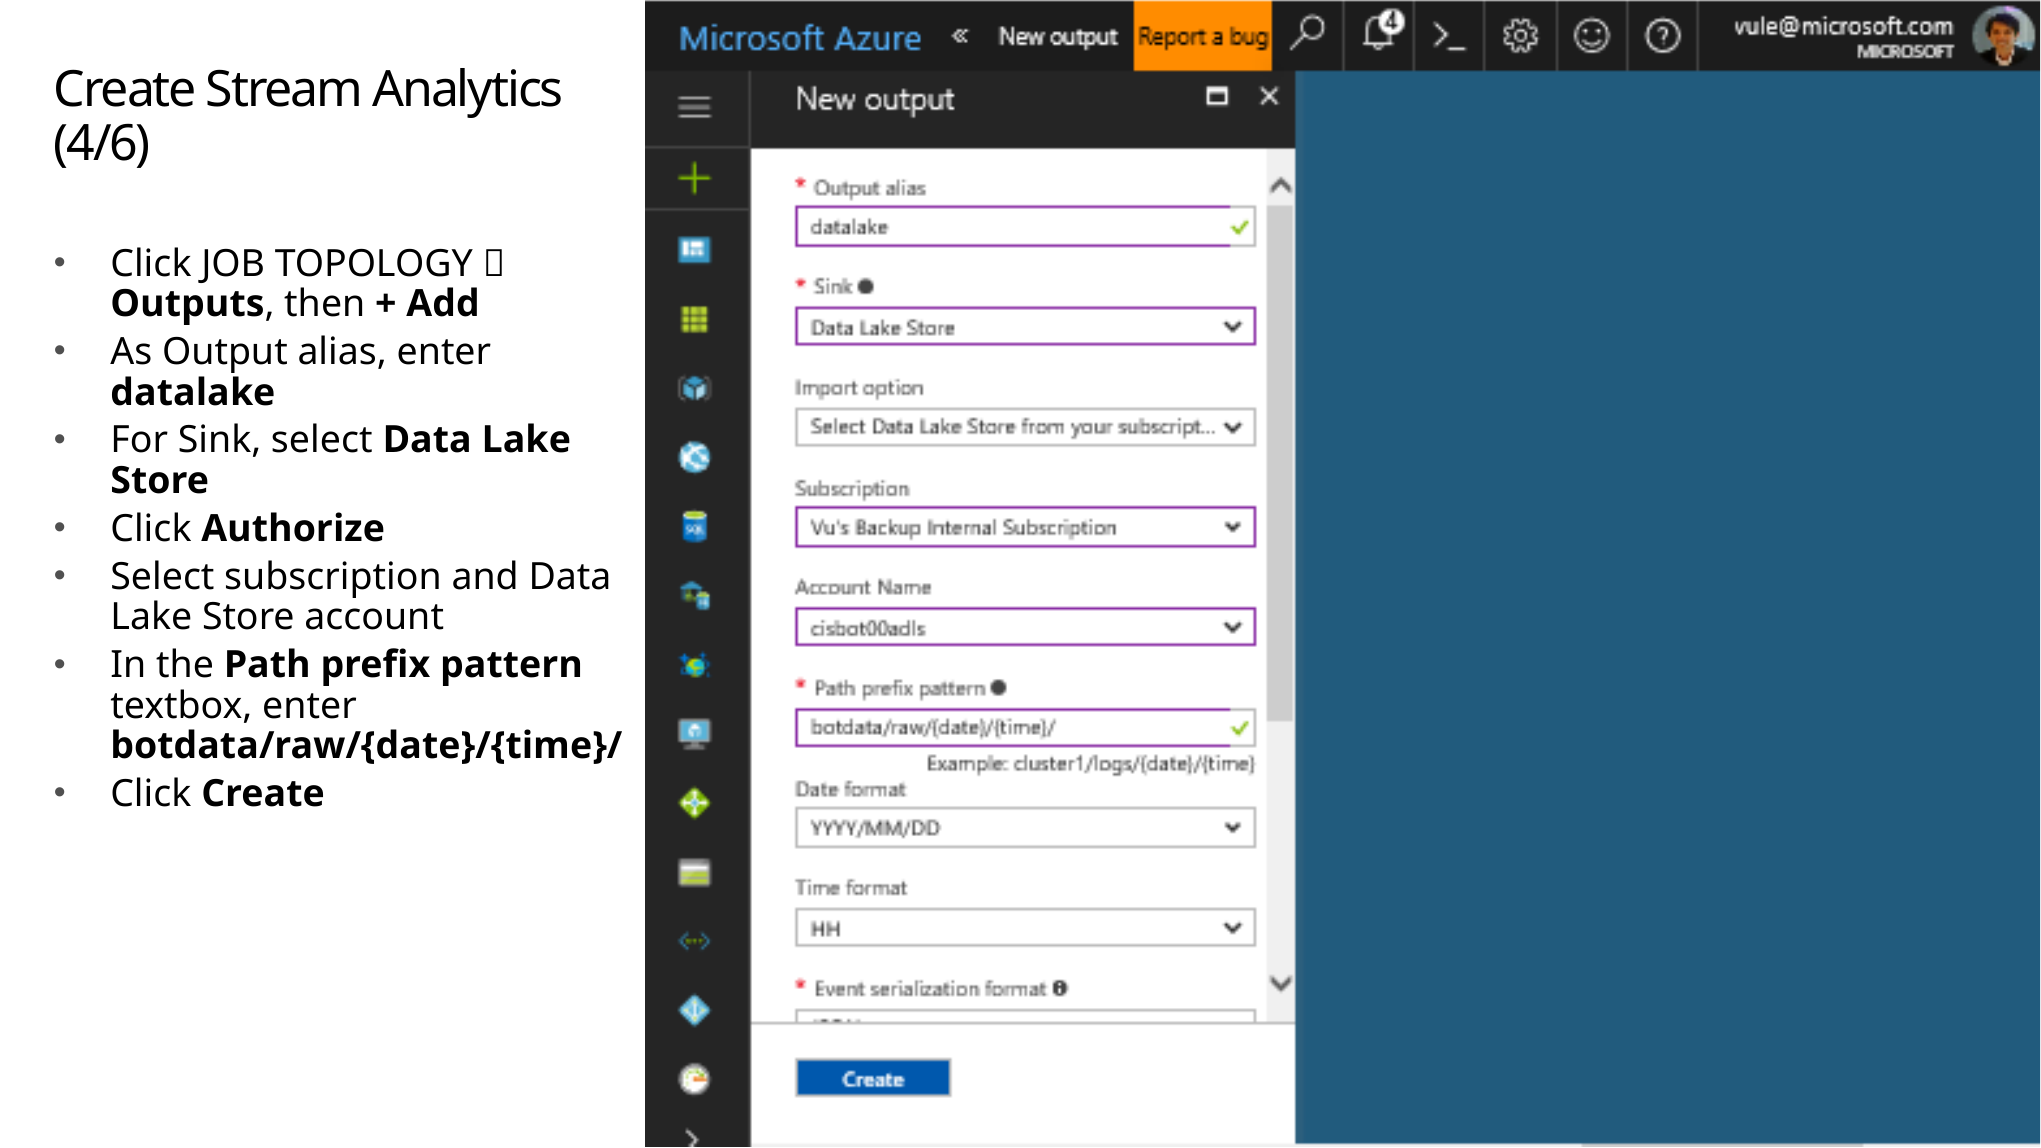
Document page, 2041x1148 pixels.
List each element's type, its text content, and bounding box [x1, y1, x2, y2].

list Click JOB TOPOLOGY  Outputs, then + Add As Output alias, enter datalake For Sink, select Data Lake Store Click Authorize Select subscription and Data Lake Store account In the Path prefix pattern textbox, enter botdata/raw/{date}/{time}/ Click Create [30, 228, 644, 875]
picture [644, 0, 2041, 1148]
title Create Stream Analytics (4/6) [30, 48, 644, 134]
